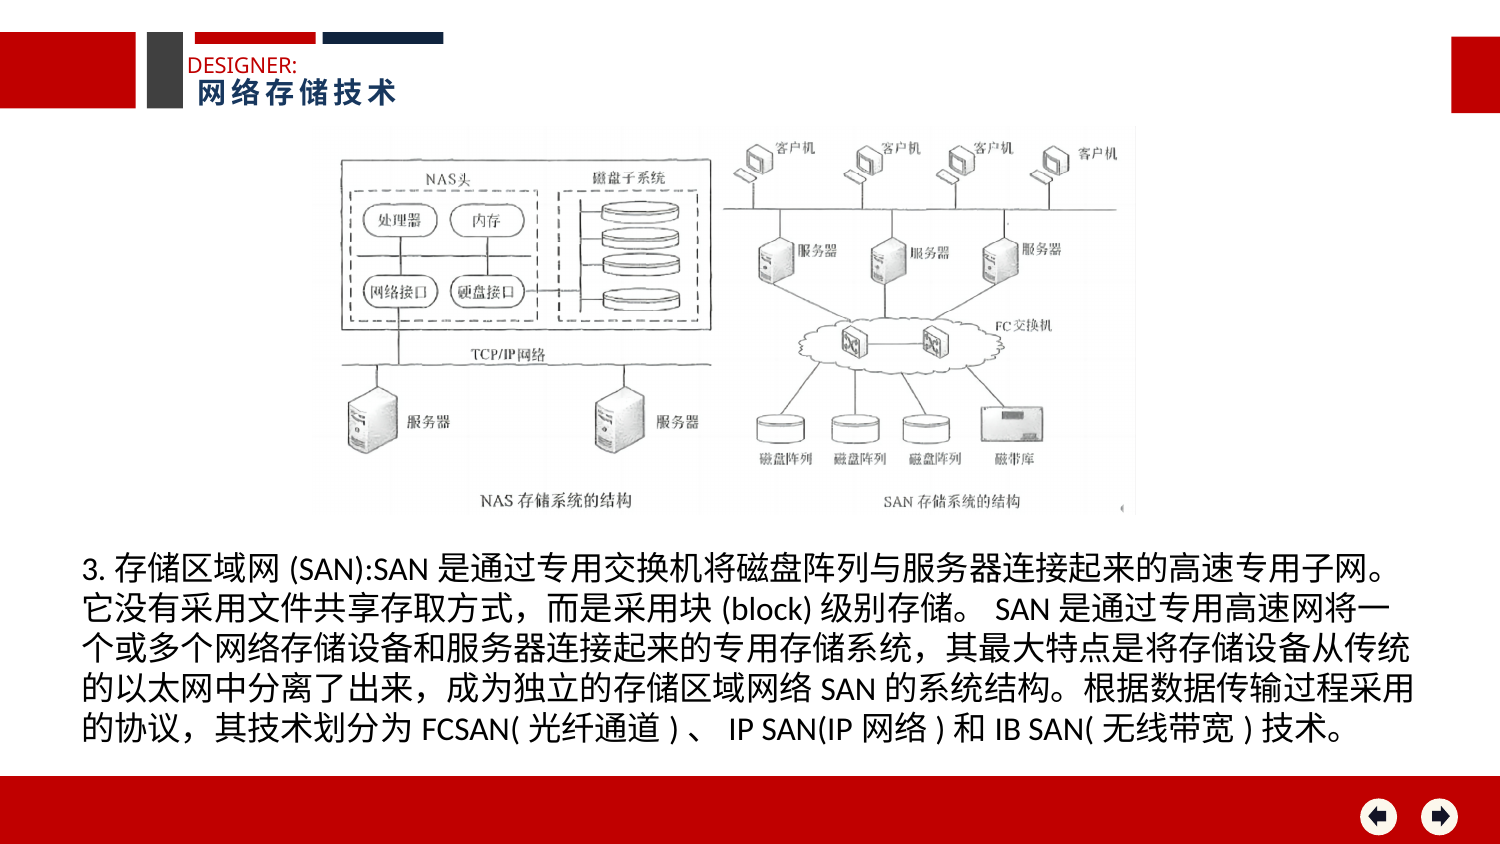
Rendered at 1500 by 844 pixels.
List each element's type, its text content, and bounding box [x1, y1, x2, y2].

text_box 网络存储技术 [183, 67, 683, 118]
text_box 3.存储区域网(SAN):SAN是通过专用交换机将磁盘阵列与服务器连接起来的高速专用子网。它没有采用文件共享存取方式，而是采用块(block)级别存储。SAN是通过专用高速网将一个或多个网络存储设备和服务器连接起来的专用存储系统，其最大特点是将存储设备从传统的以太网中分离了出来，成为独立的存储区域网络SAN的系统结构。根据数据传输过程采用的协议，其技术划分为FCSAN(光纤通道)、IP SAN(IP网络)和IB SAN(无线带宽)技术。 [66, 539, 1438, 755]
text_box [194, 31, 444, 45]
text_box DESIGNER: [172, 43, 313, 85]
picture [312, 126, 1136, 515]
